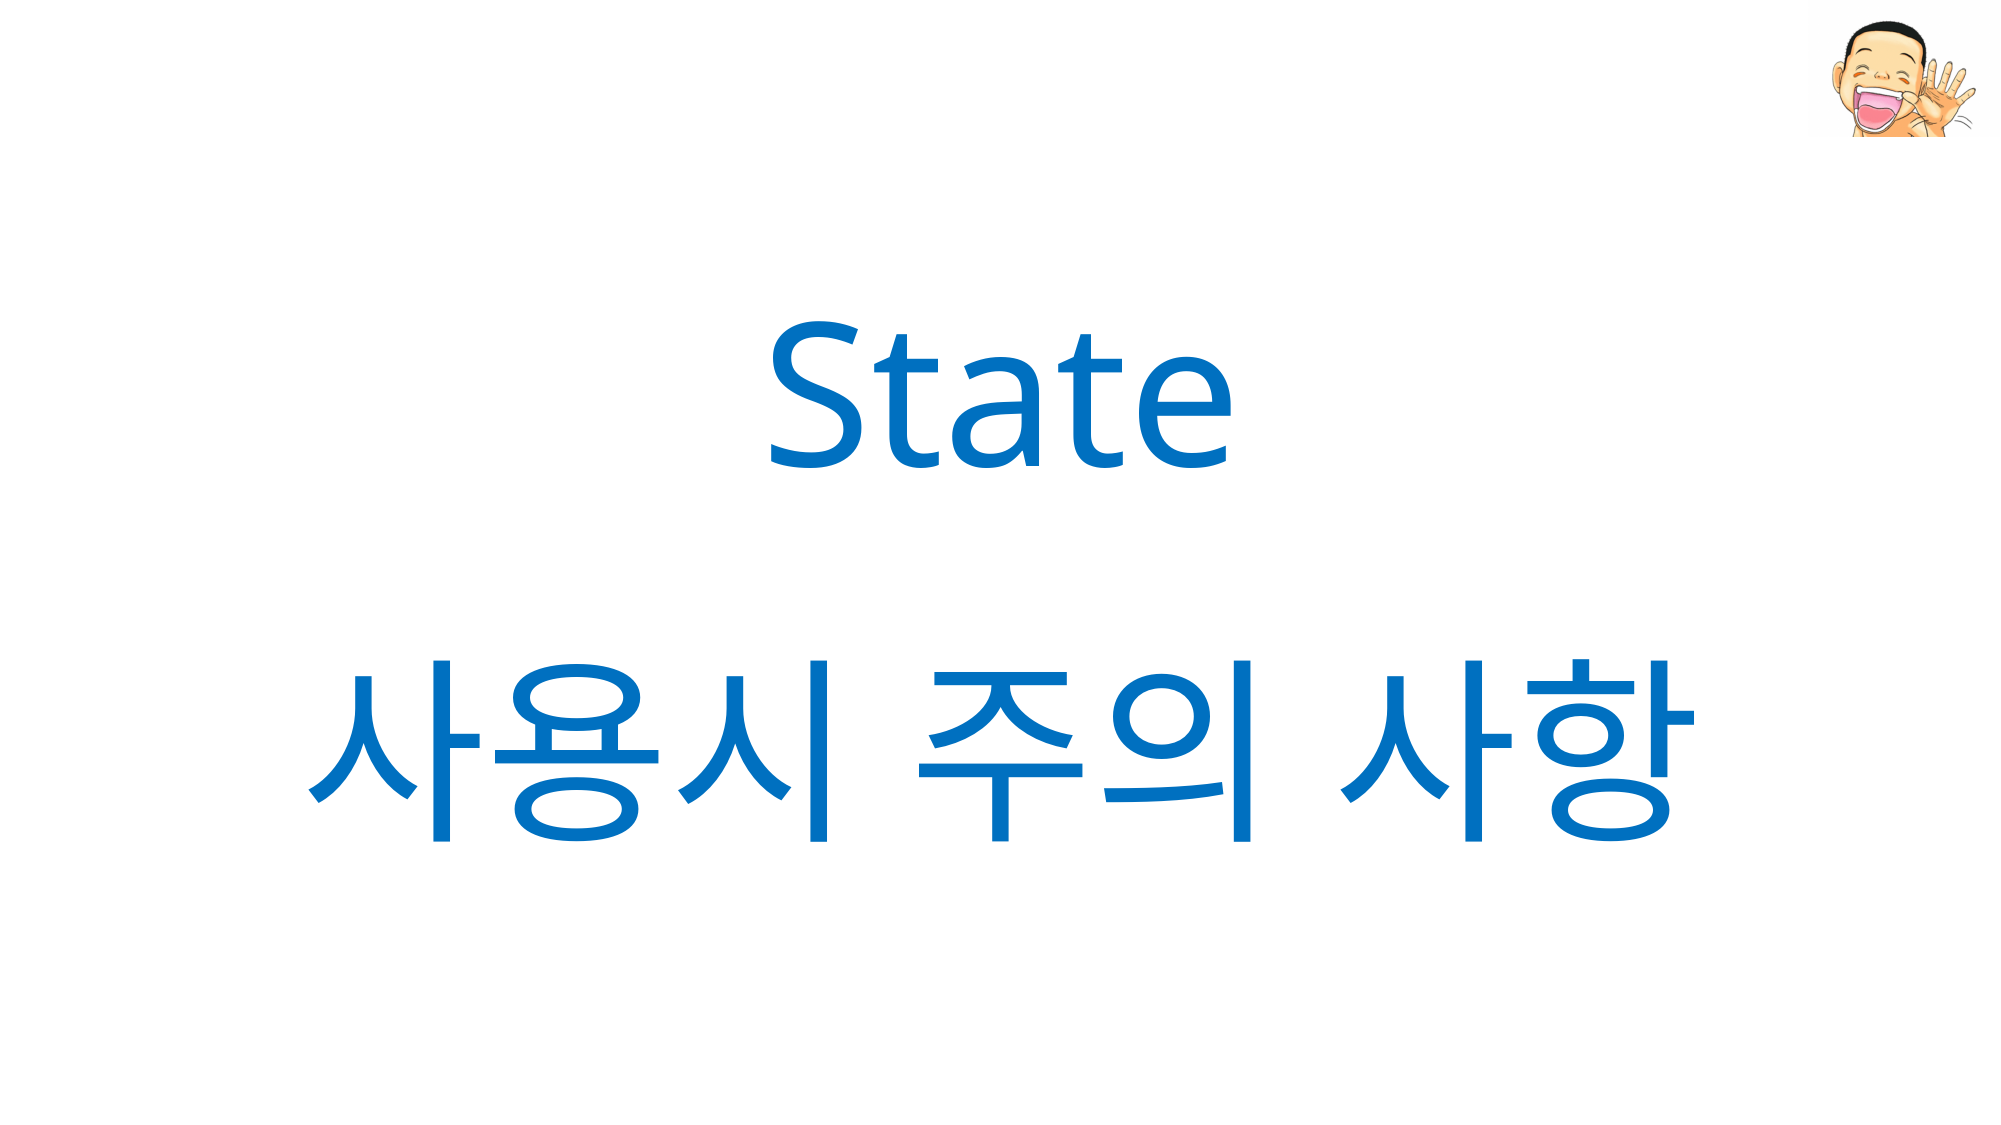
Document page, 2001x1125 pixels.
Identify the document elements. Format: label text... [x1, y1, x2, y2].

text_box State 사용시 주의 사항 [1, 138, 2000, 874]
picture [1808, 0, 2000, 137]
